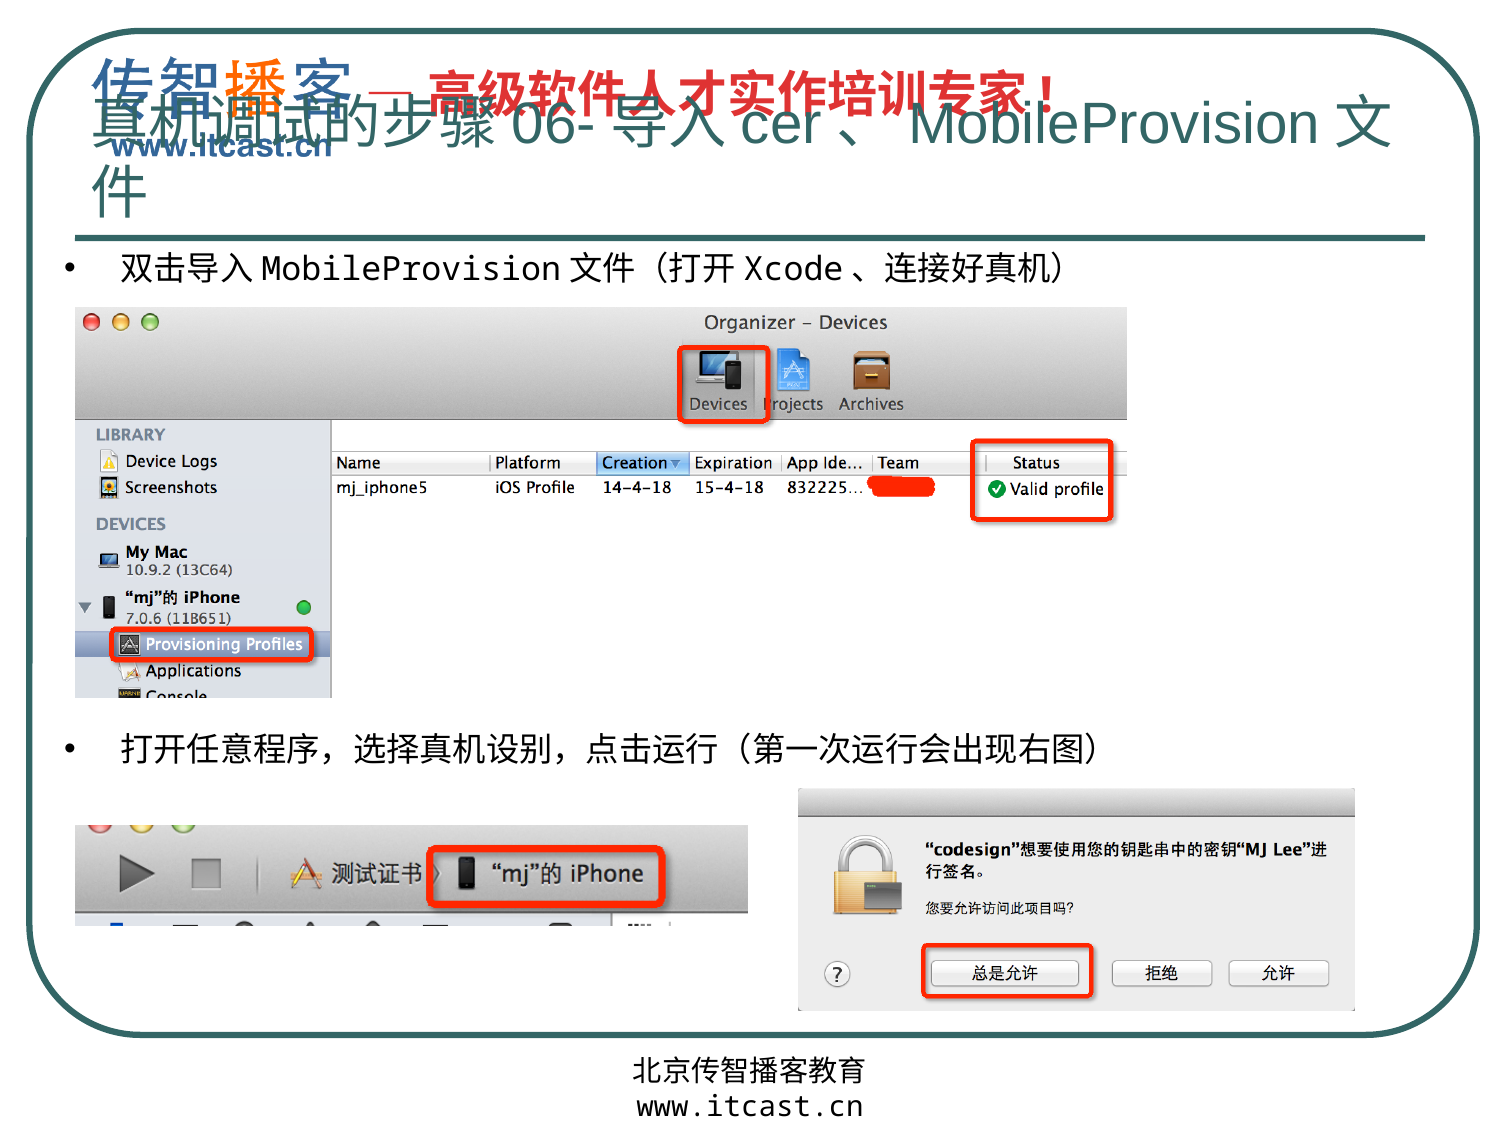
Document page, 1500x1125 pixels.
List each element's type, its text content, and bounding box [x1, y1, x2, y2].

picture [798, 788, 1355, 1011]
list 打开任意程序，选择真机设别，点击运行（第一次运行会出现右图） [49, 721, 1452, 789]
text_box 双击导入MobileProvision文件（打开Xcode、连接好真机） [49, 239, 1452, 308]
picture [74, 306, 1127, 699]
title 真机调试的步骤06-导入cer、MobileProvision文件 [75, 45, 1425, 233]
picture [74, 825, 749, 926]
